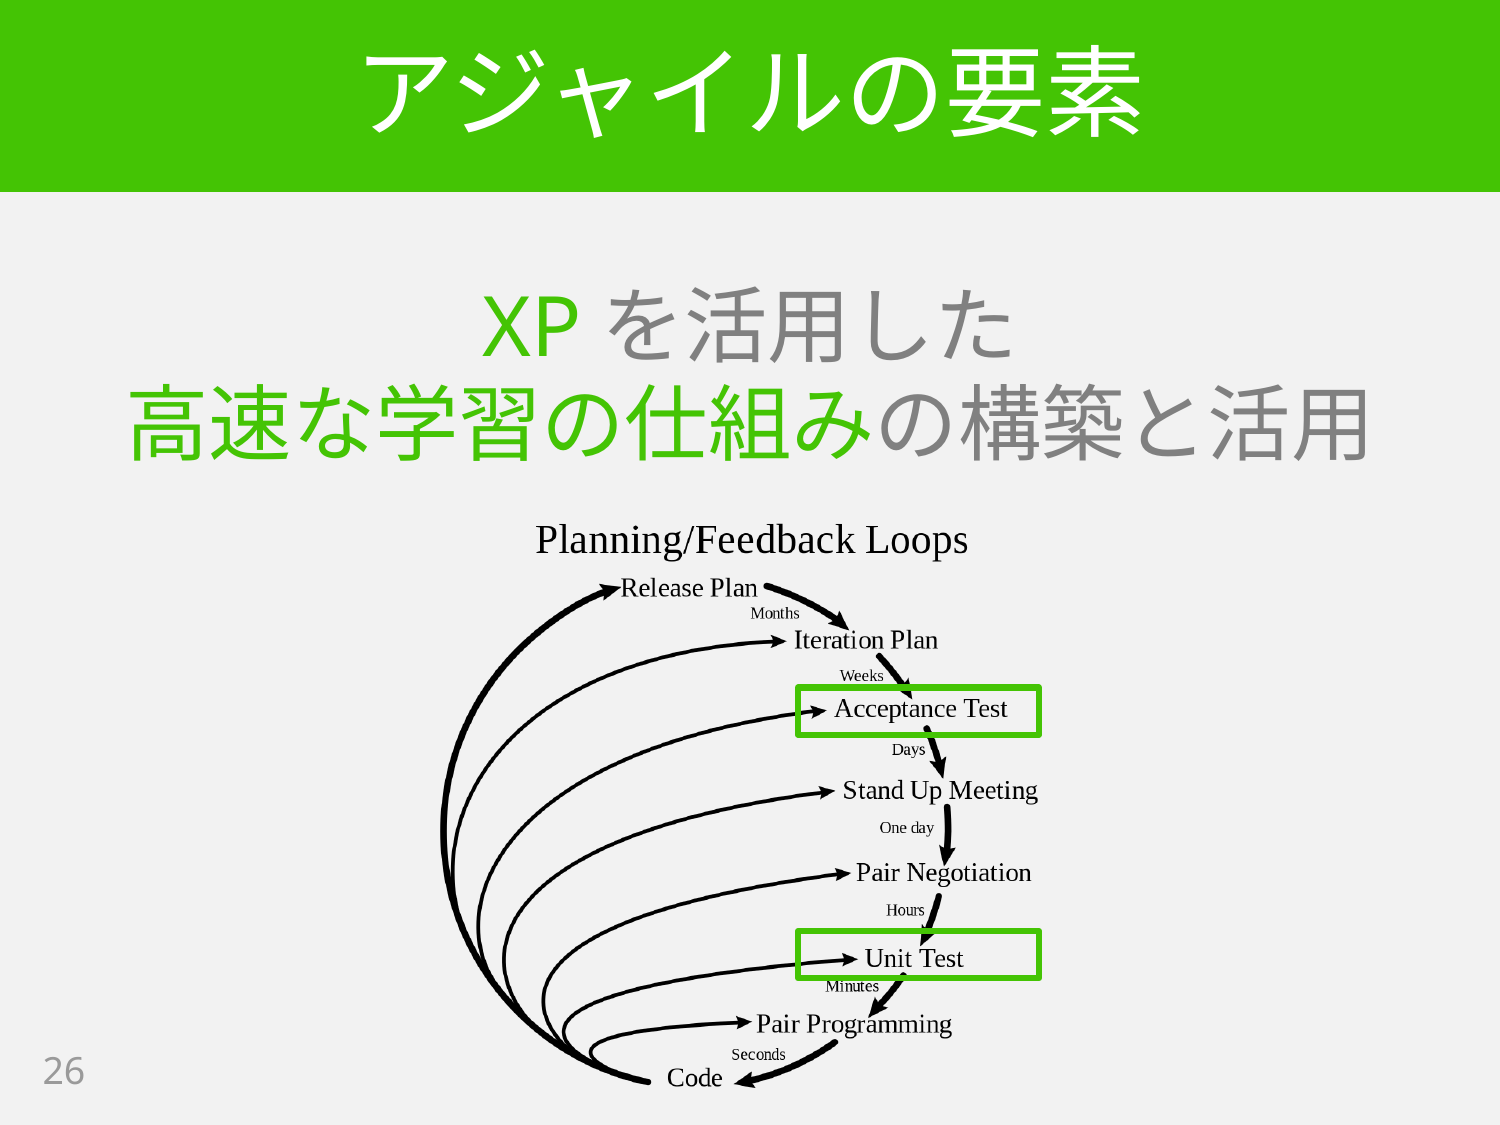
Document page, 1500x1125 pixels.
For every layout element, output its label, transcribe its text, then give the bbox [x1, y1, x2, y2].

slide_number 26 [27, 1042, 146, 1102]
picture [402, 486, 1098, 1125]
title アジャイルの要素 [0, 53, 1500, 140]
list XPを活用した 高速な学習の仕組みの構築と活用 [103, 277, 1397, 1000]
